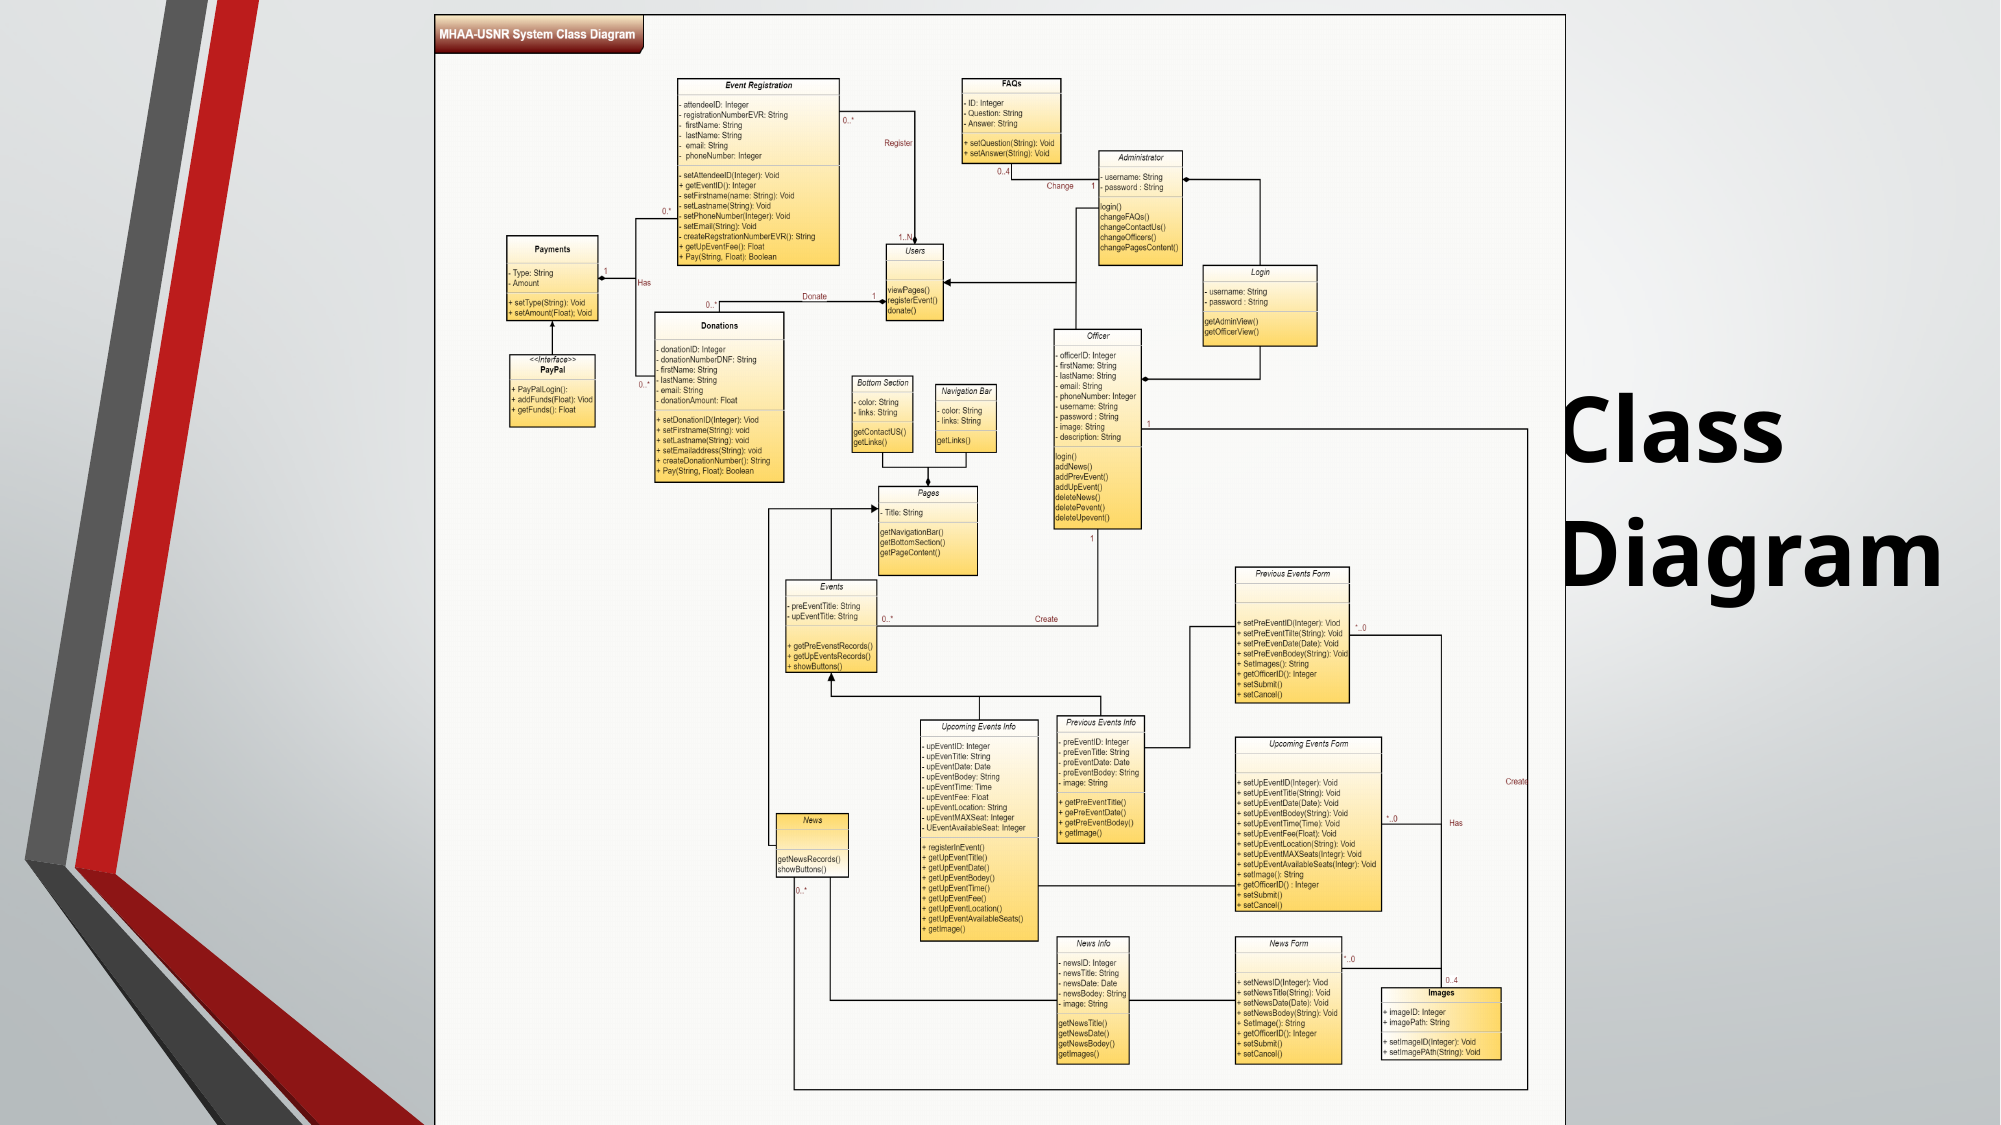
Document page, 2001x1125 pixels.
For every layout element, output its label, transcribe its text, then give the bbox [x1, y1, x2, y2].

picture [434, 14, 1566, 1125]
text_box Class Diagram [1566, 355, 2000, 621]
